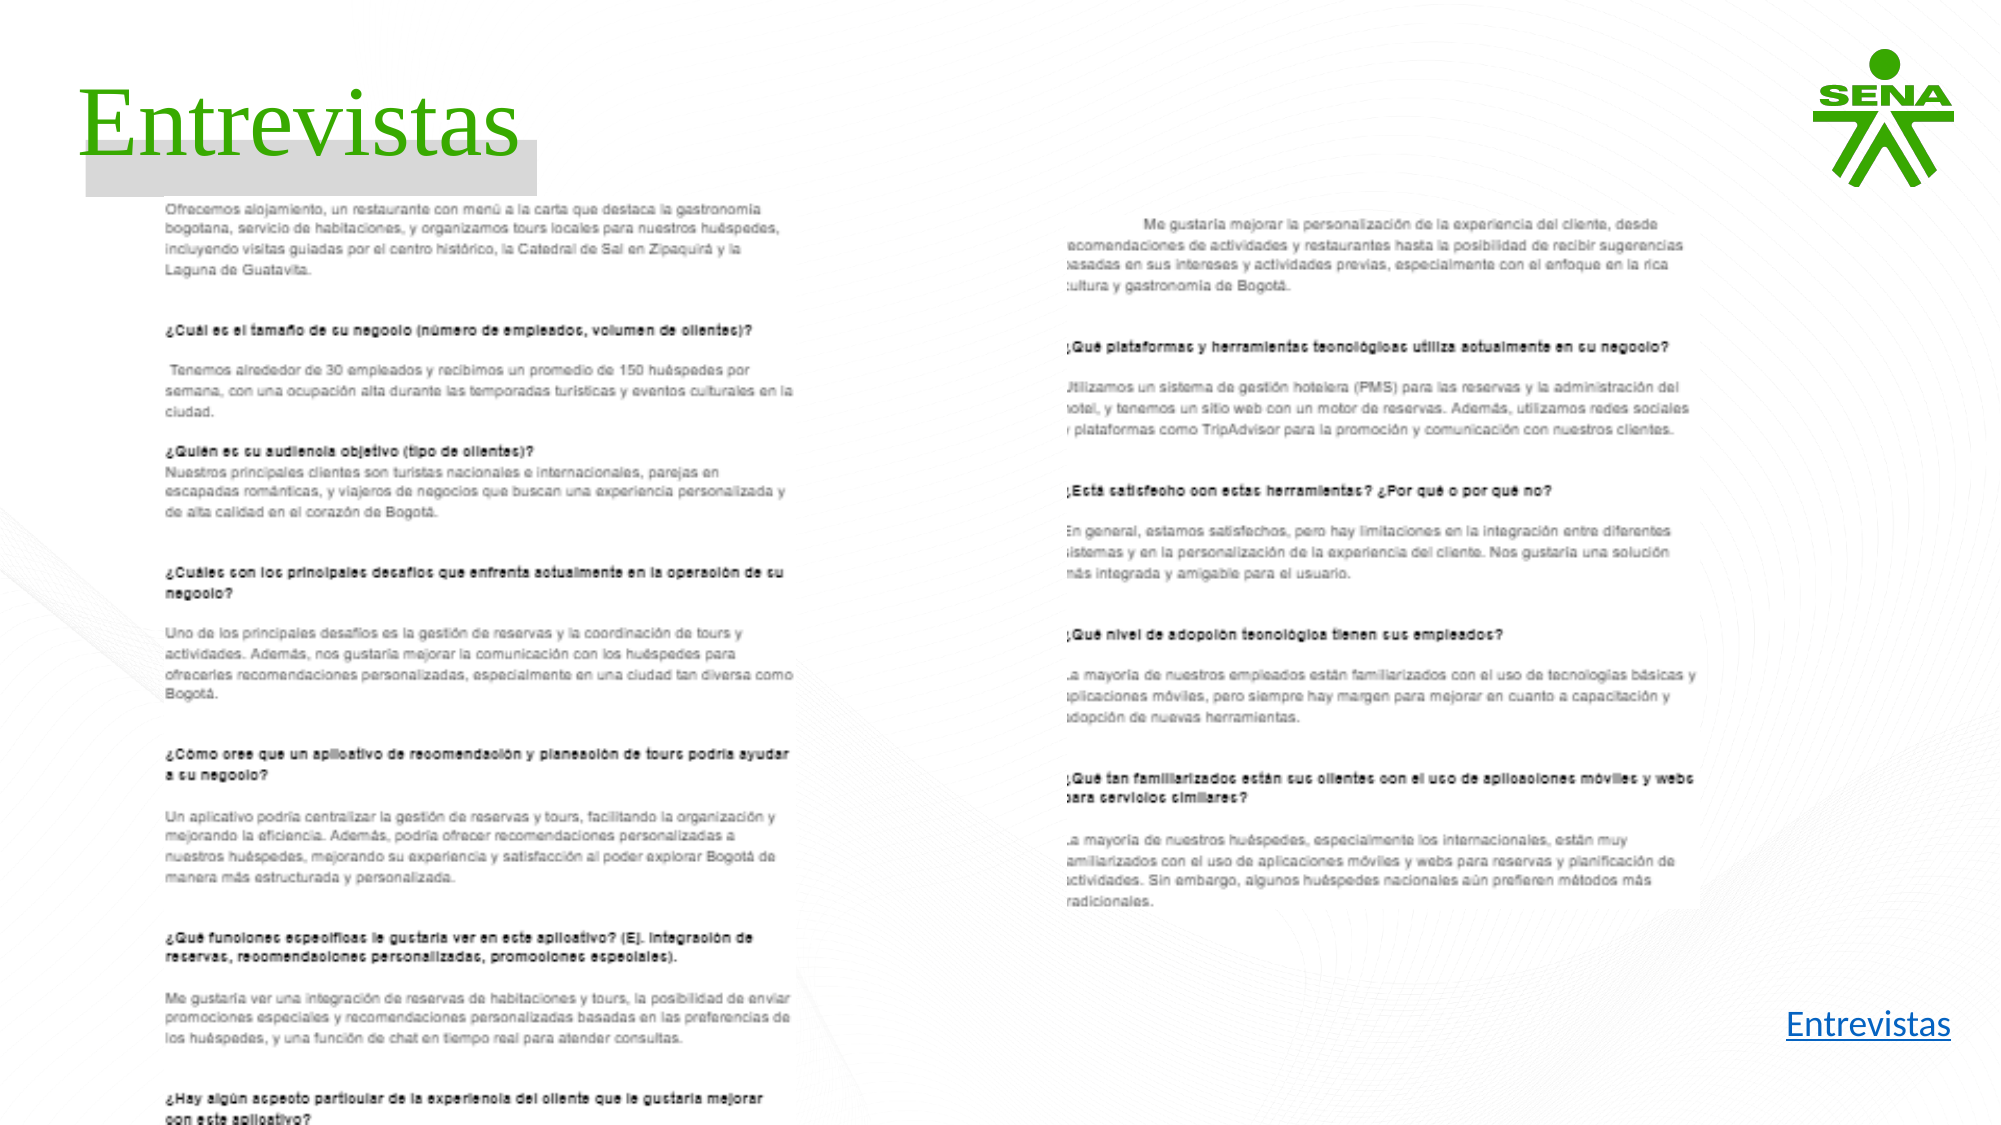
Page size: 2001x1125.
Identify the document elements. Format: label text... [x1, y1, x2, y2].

text_box Entrevistas [1770, 983, 1982, 1104]
text_box [85, 173, 537, 197]
text_box Entrevistas [62, 61, 635, 173]
picture [0, 0, 2000, 1125]
